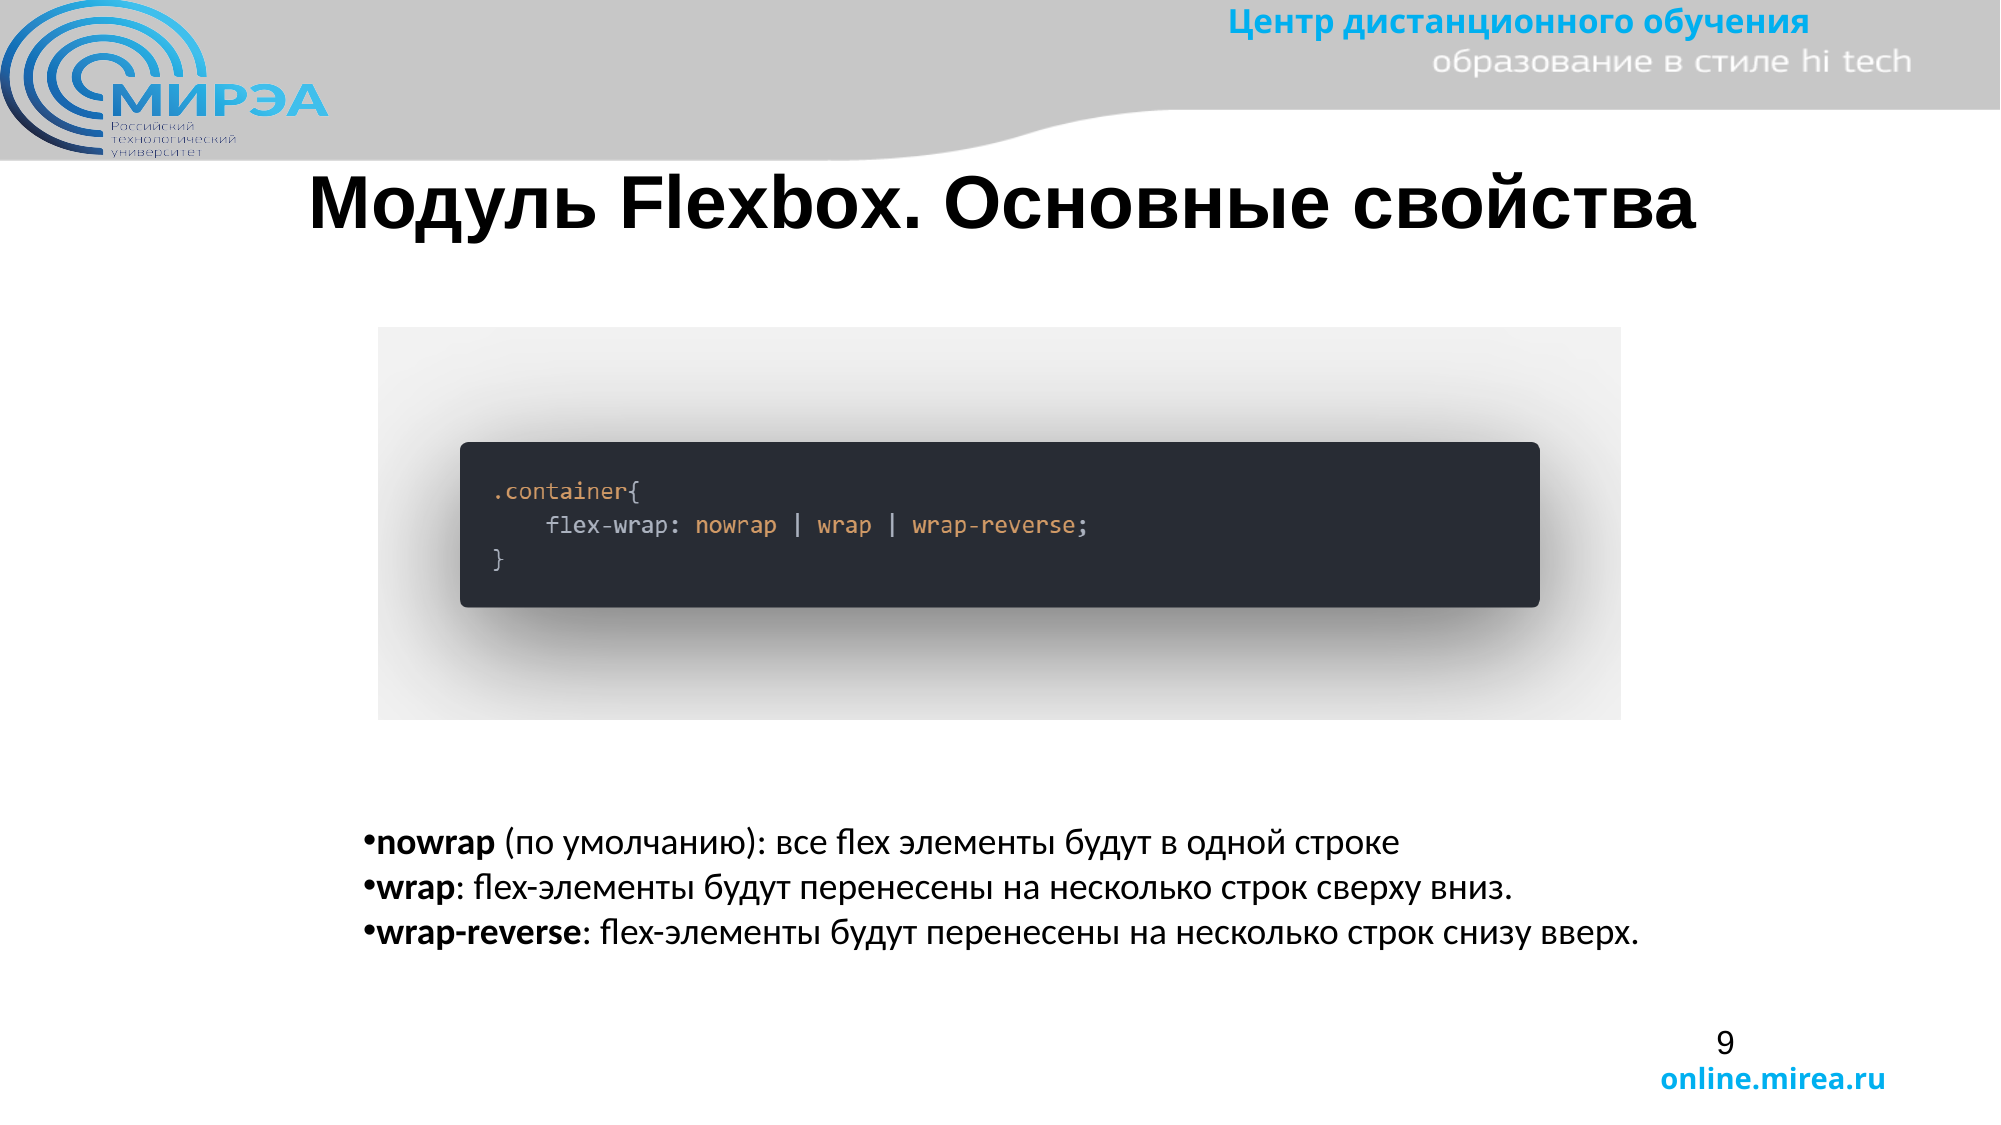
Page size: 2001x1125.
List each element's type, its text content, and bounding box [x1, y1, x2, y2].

text_box 9 [1400, 1013, 1750, 1058]
text_box Модуль Flexbox. Основные свойства [293, 145, 1737, 251]
text_box nowrap (по умолчанию): все flex элементы будут в одной строке wrap: flex-элементы будут перенесены на несколько строк сверху вниз. wrap-reverse: flex-элементы будут перенесены на несколько строк снизу вверх. [348, 809, 1679, 1005]
picture [378, 327, 1621, 720]
picture [0, 0, 329, 159]
